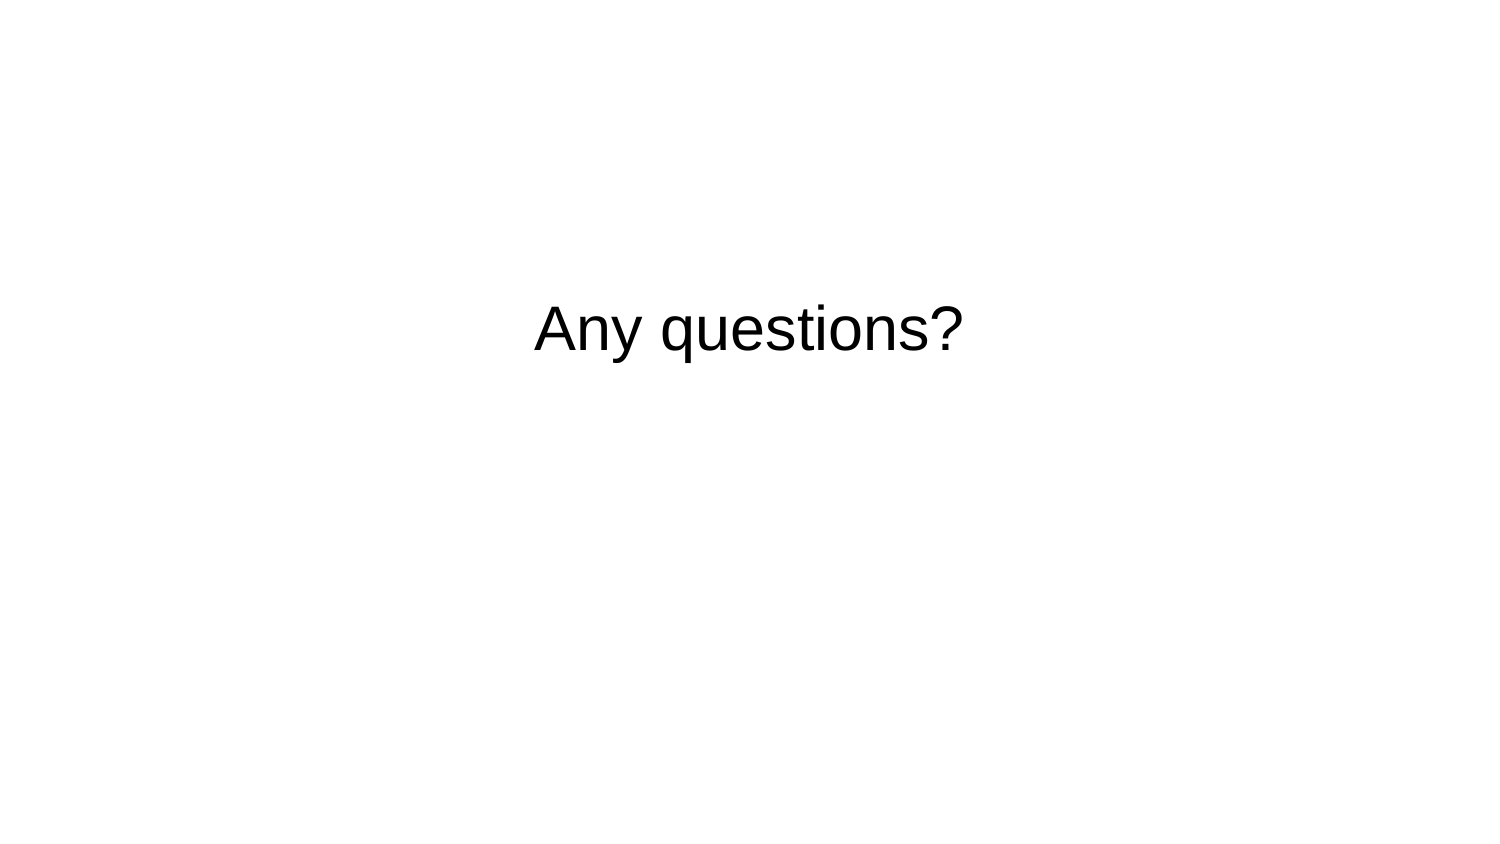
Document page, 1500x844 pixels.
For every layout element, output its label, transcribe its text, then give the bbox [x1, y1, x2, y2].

title Any questions? [51, 272, 1449, 367]
